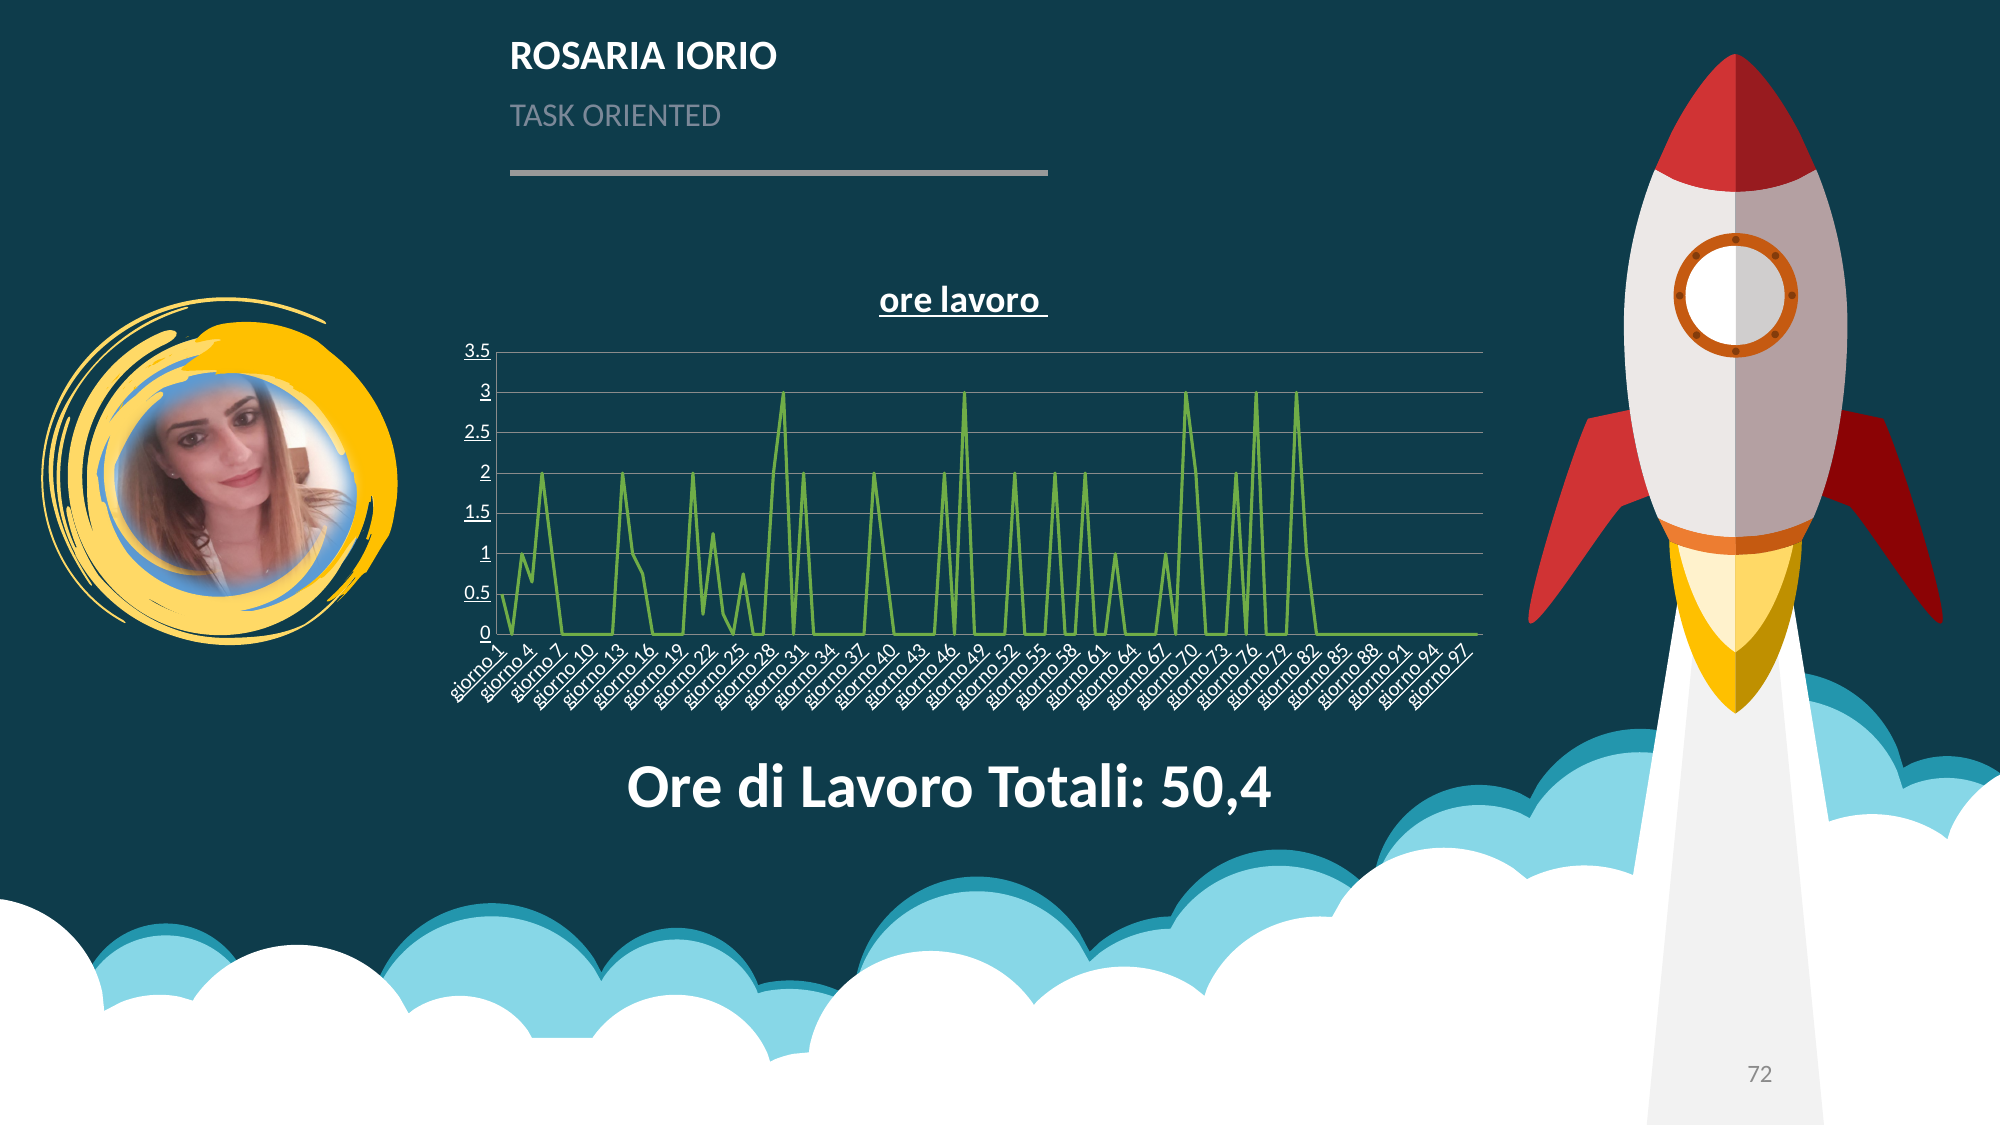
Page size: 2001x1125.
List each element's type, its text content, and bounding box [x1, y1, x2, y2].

chart [423, 255, 1505, 722]
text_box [39, 297, 398, 646]
slide_number 72 [1412, 1042, 1788, 1103]
text_box Ore di Lavoro Totali: 50,4 [613, 737, 1288, 828]
picture [96, 365, 369, 606]
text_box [509, 20, 1324, 174]
